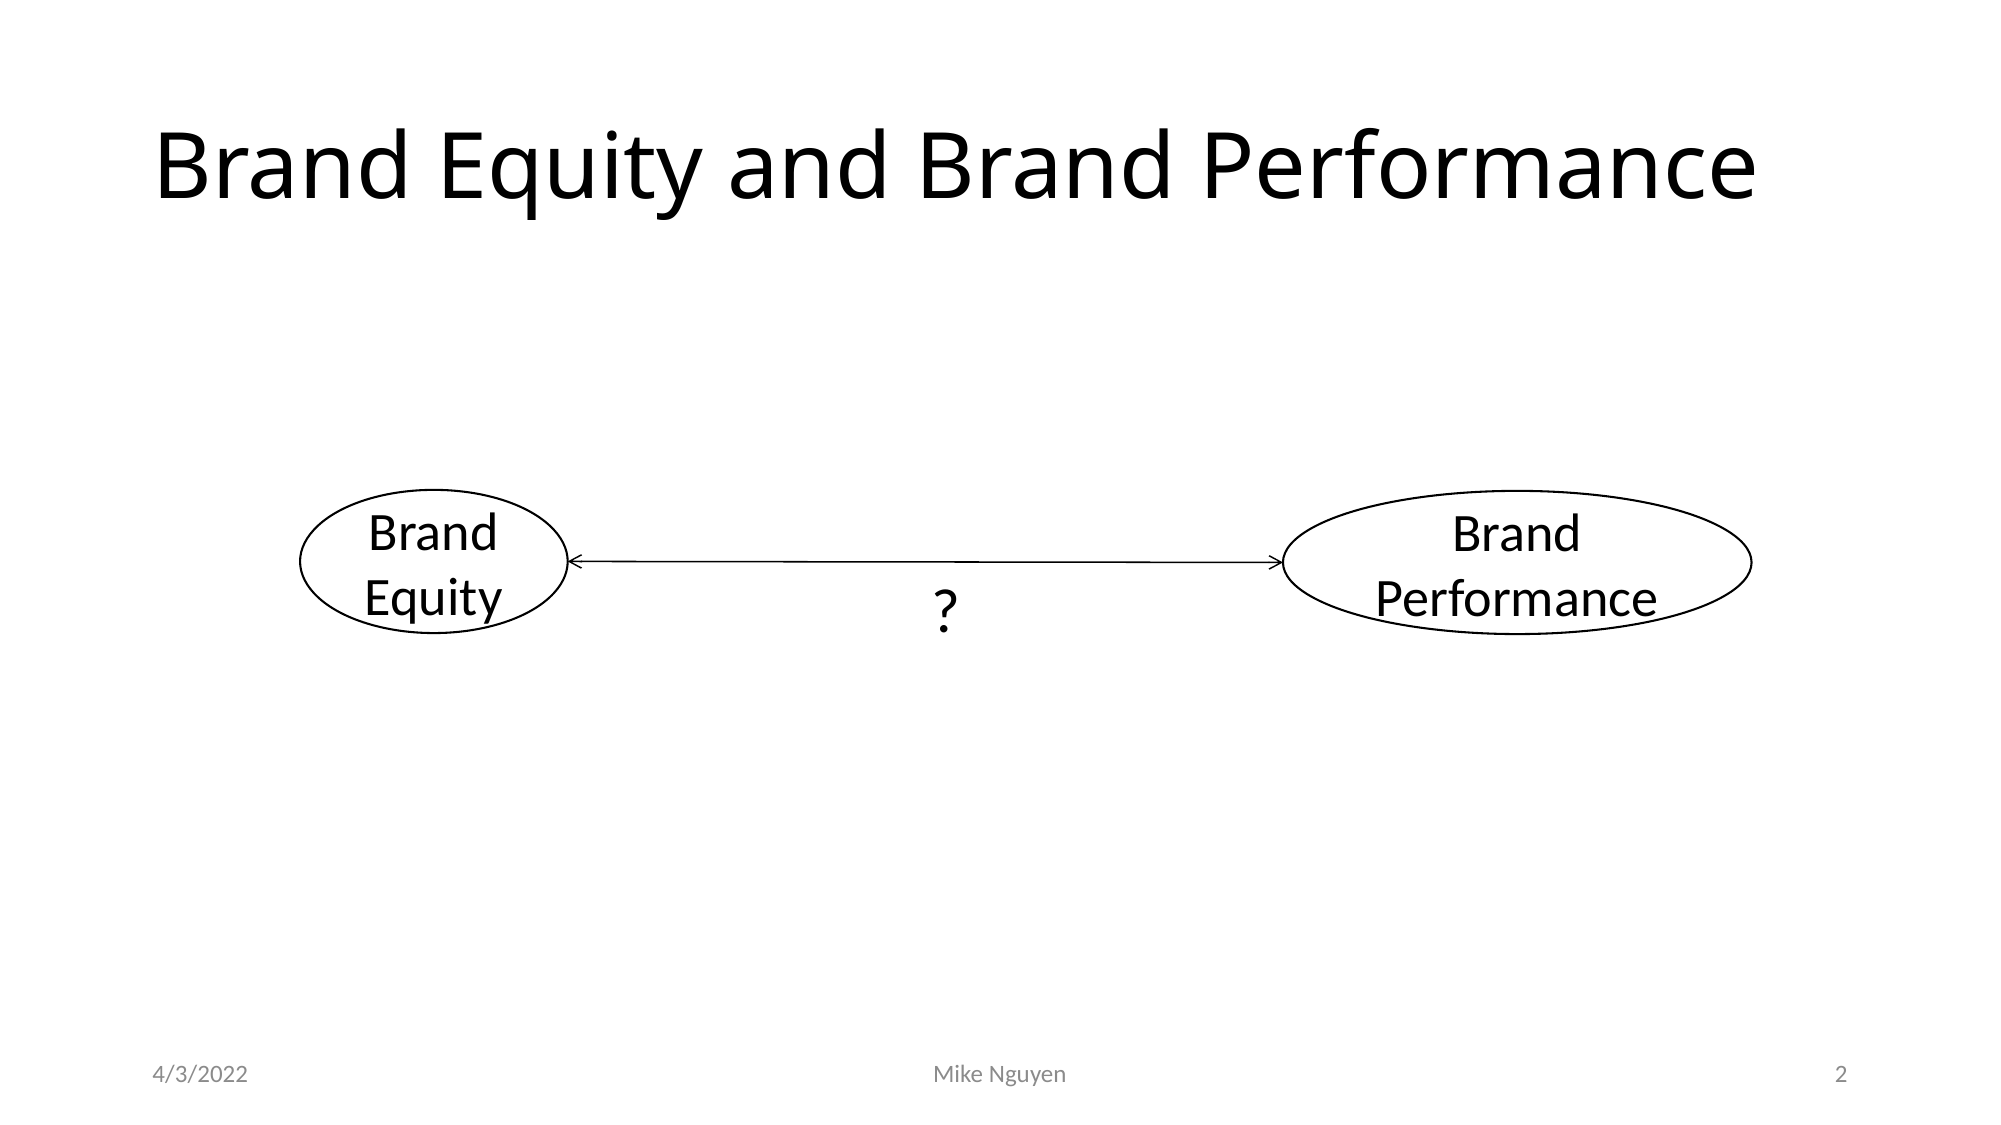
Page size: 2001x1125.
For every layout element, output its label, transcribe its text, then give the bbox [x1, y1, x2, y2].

text_box Brand Performance [1282, 489, 1753, 636]
text_box Brand Equity [299, 488, 569, 635]
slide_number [137, 1042, 588, 1103]
footer Mike Nguyen [662, 1042, 1338, 1103]
text_box ? [889, 563, 1003, 653]
title Brand Equity and Brand Performance [137, 59, 1863, 278]
slide_number 2 [1412, 1042, 1863, 1103]
